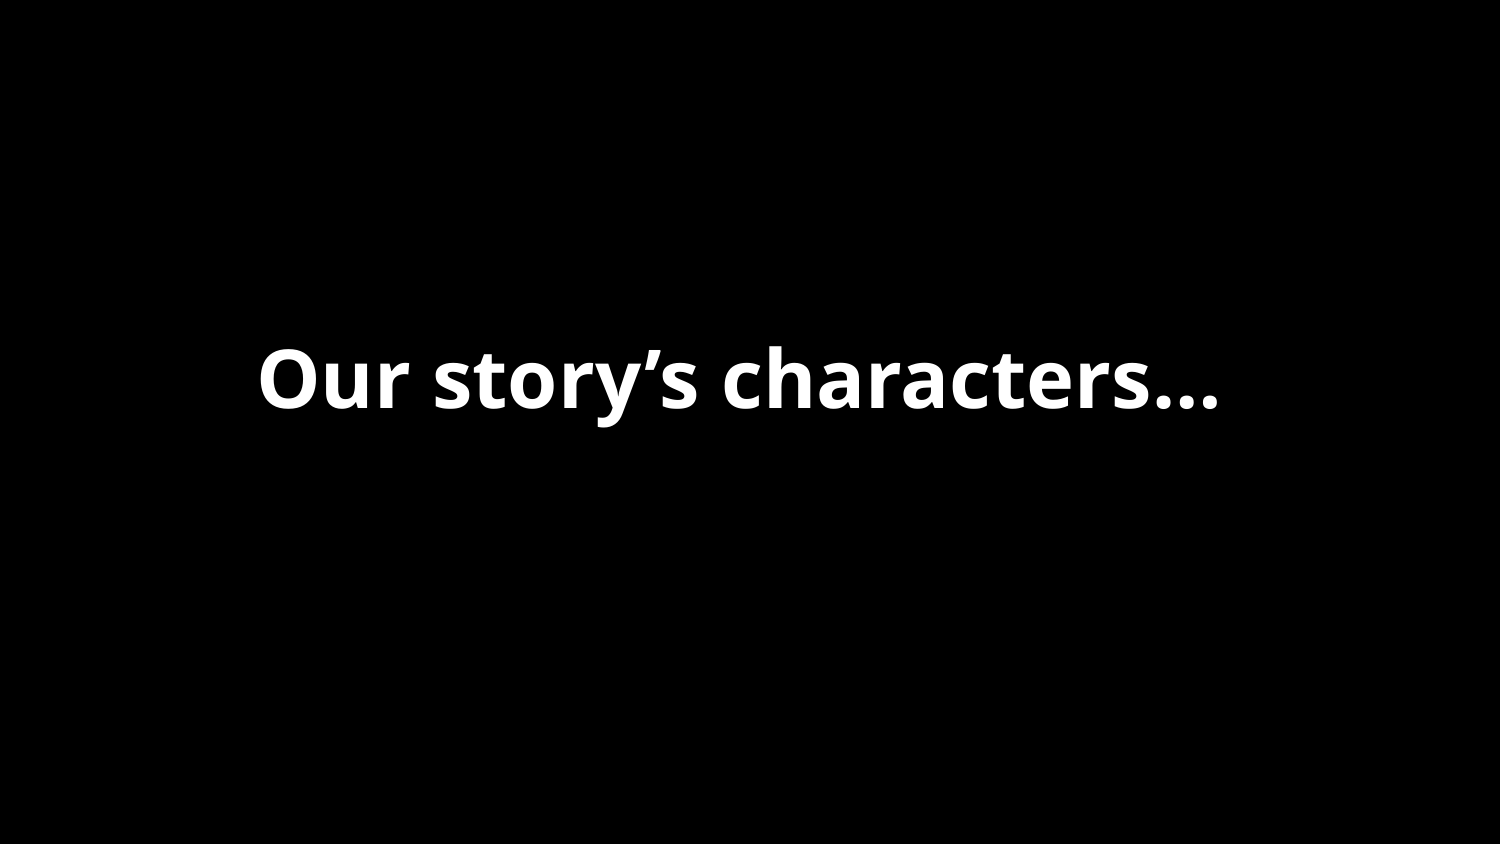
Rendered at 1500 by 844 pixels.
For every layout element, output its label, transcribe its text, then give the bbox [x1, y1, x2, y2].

text_box Our story’s characters… [33, 372, 1467, 531]
